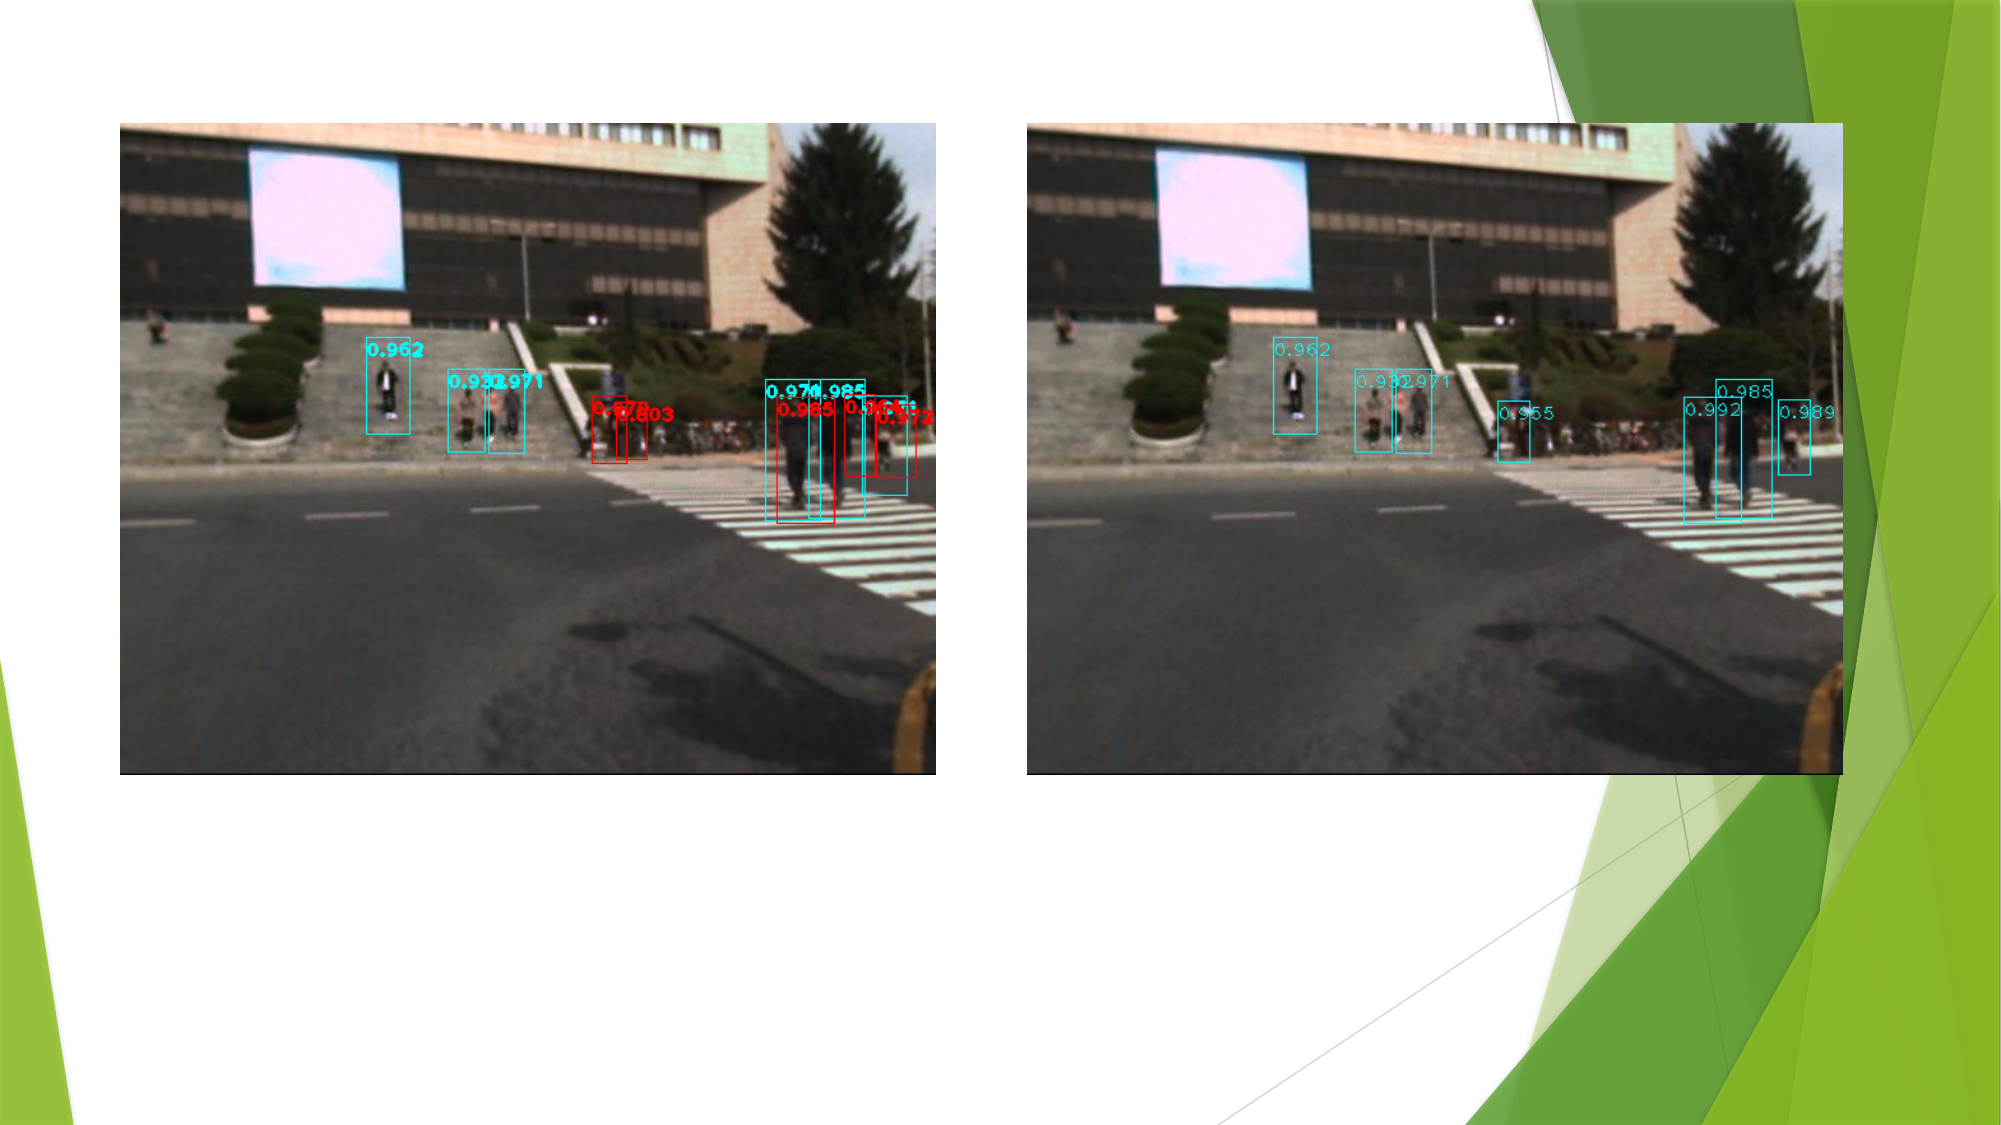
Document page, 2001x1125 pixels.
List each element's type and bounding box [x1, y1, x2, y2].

picture [1027, 122, 1843, 776]
list [120, 122, 936, 776]
